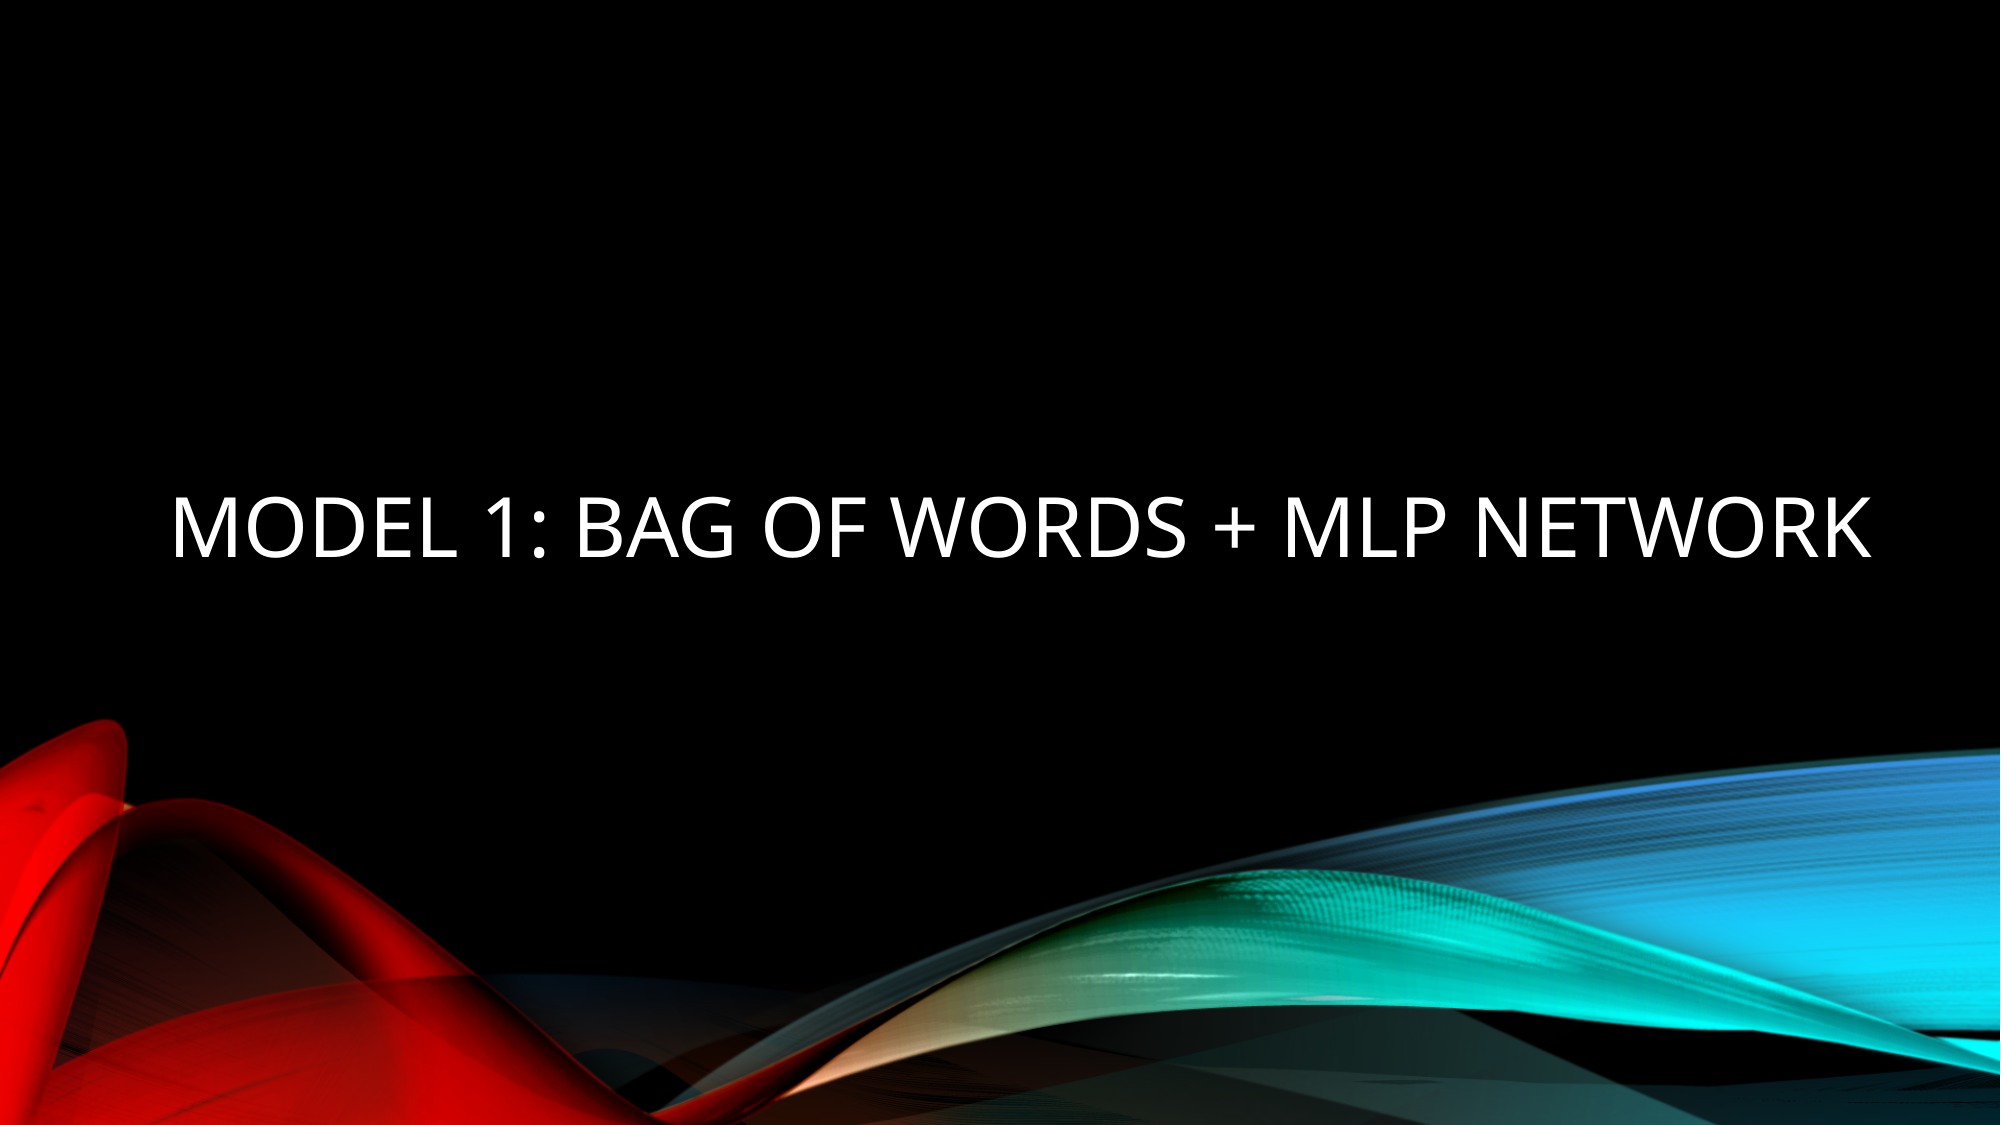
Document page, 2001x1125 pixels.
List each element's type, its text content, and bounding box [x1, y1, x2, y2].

title Model 1: Bag of Words + MLP network [112, 123, 1888, 584]
picture [0, 717, 2000, 1125]
